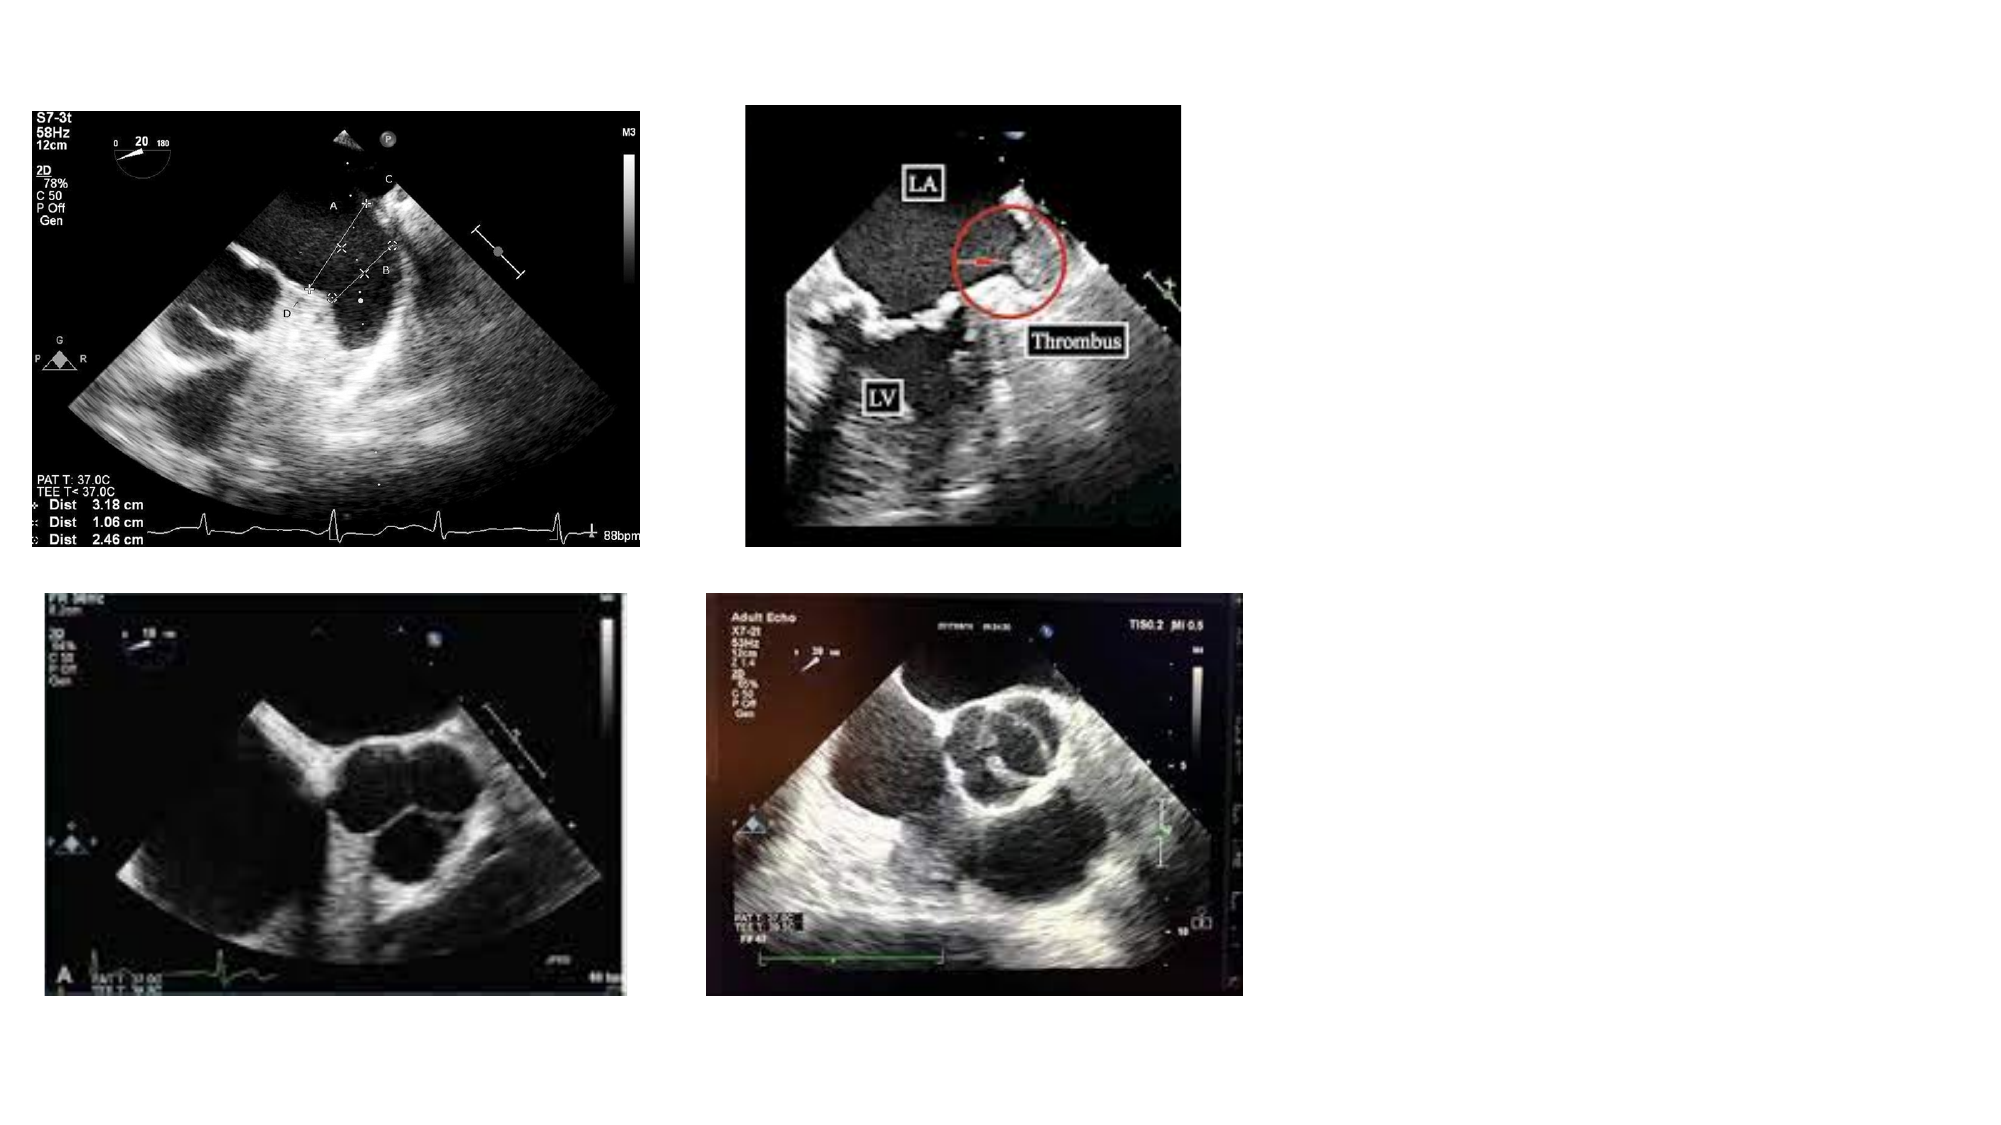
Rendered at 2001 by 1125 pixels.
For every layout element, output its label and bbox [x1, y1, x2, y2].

picture [745, 105, 1182, 547]
picture [705, 593, 1243, 996]
picture [44, 593, 628, 996]
picture [31, 111, 640, 547]
